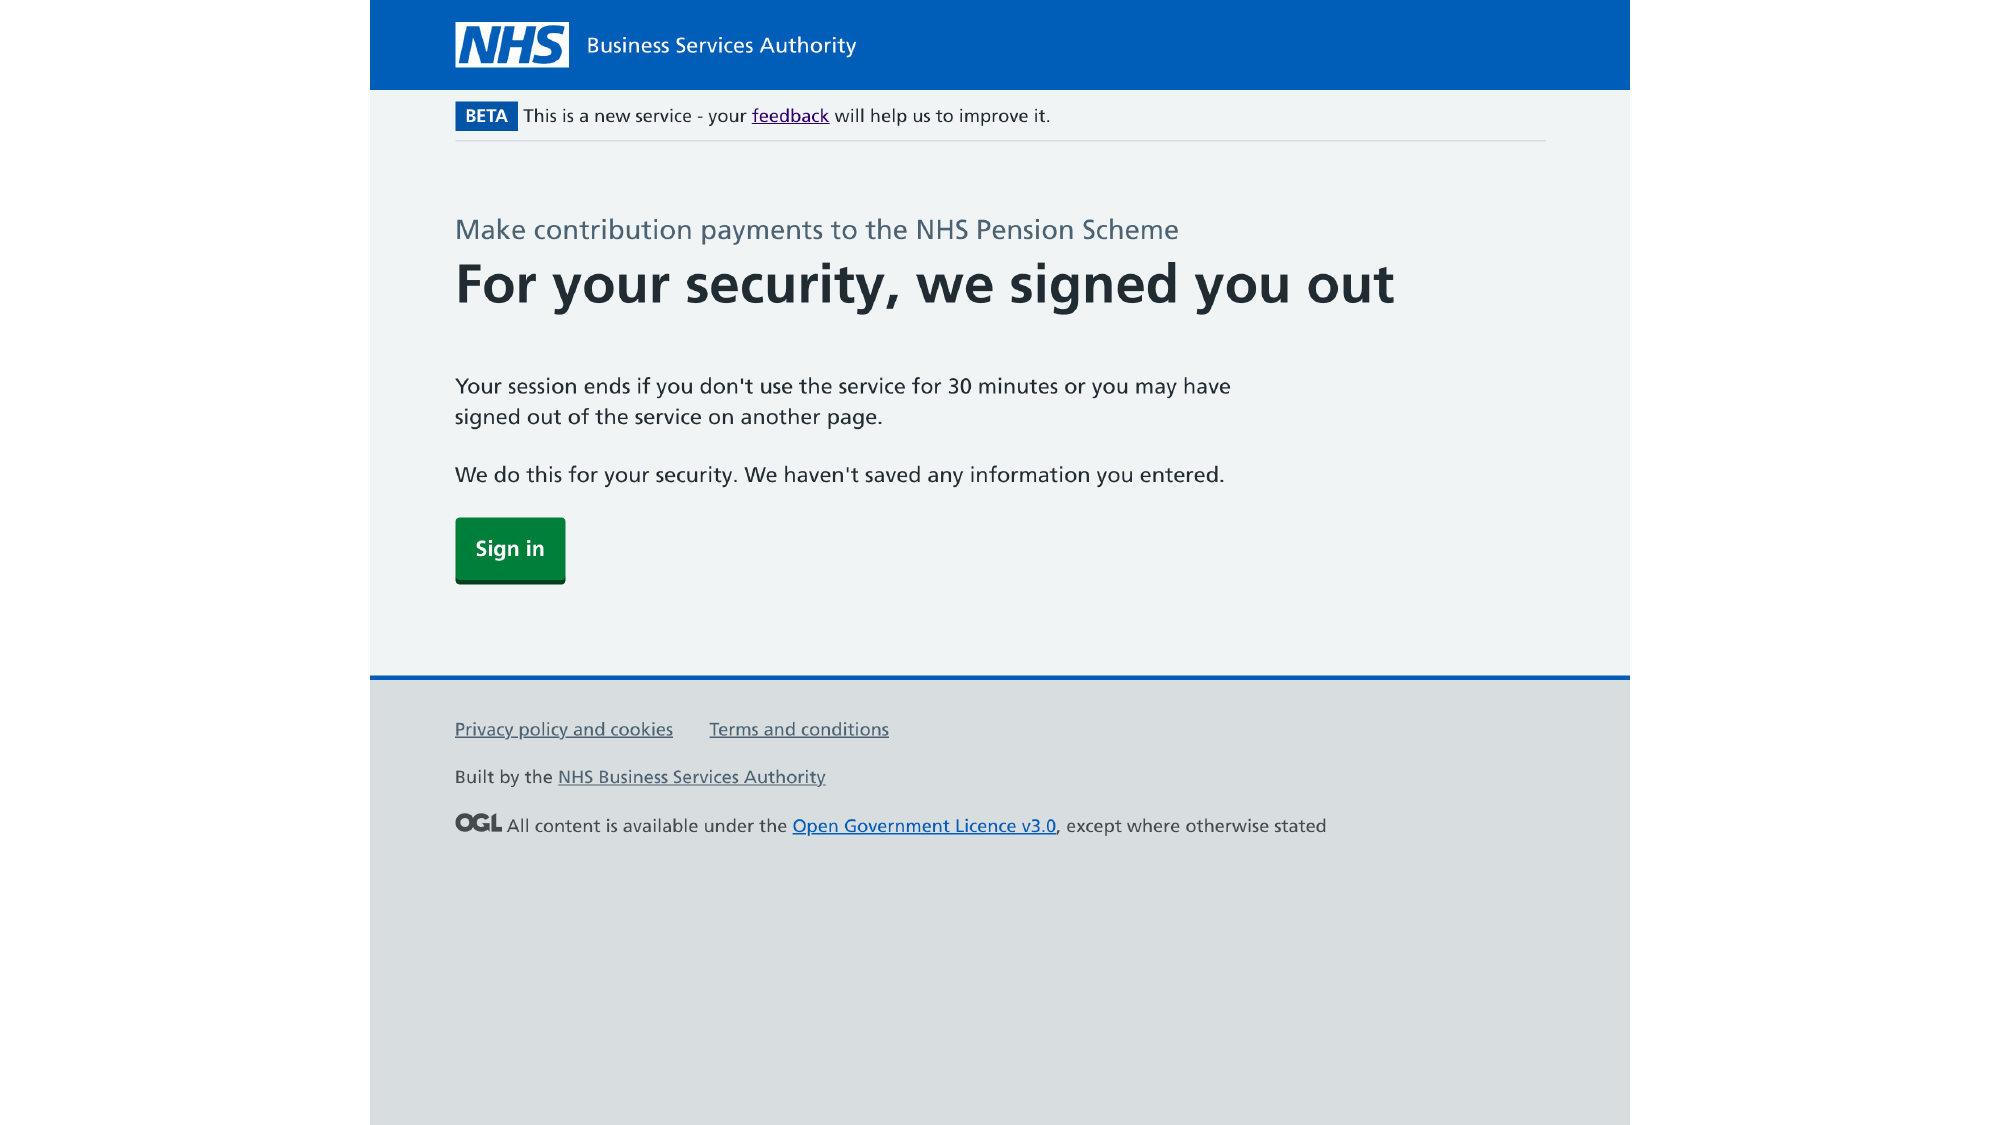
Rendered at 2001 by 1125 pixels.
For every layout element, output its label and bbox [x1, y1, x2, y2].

picture [370, 0, 1630, 1125]
